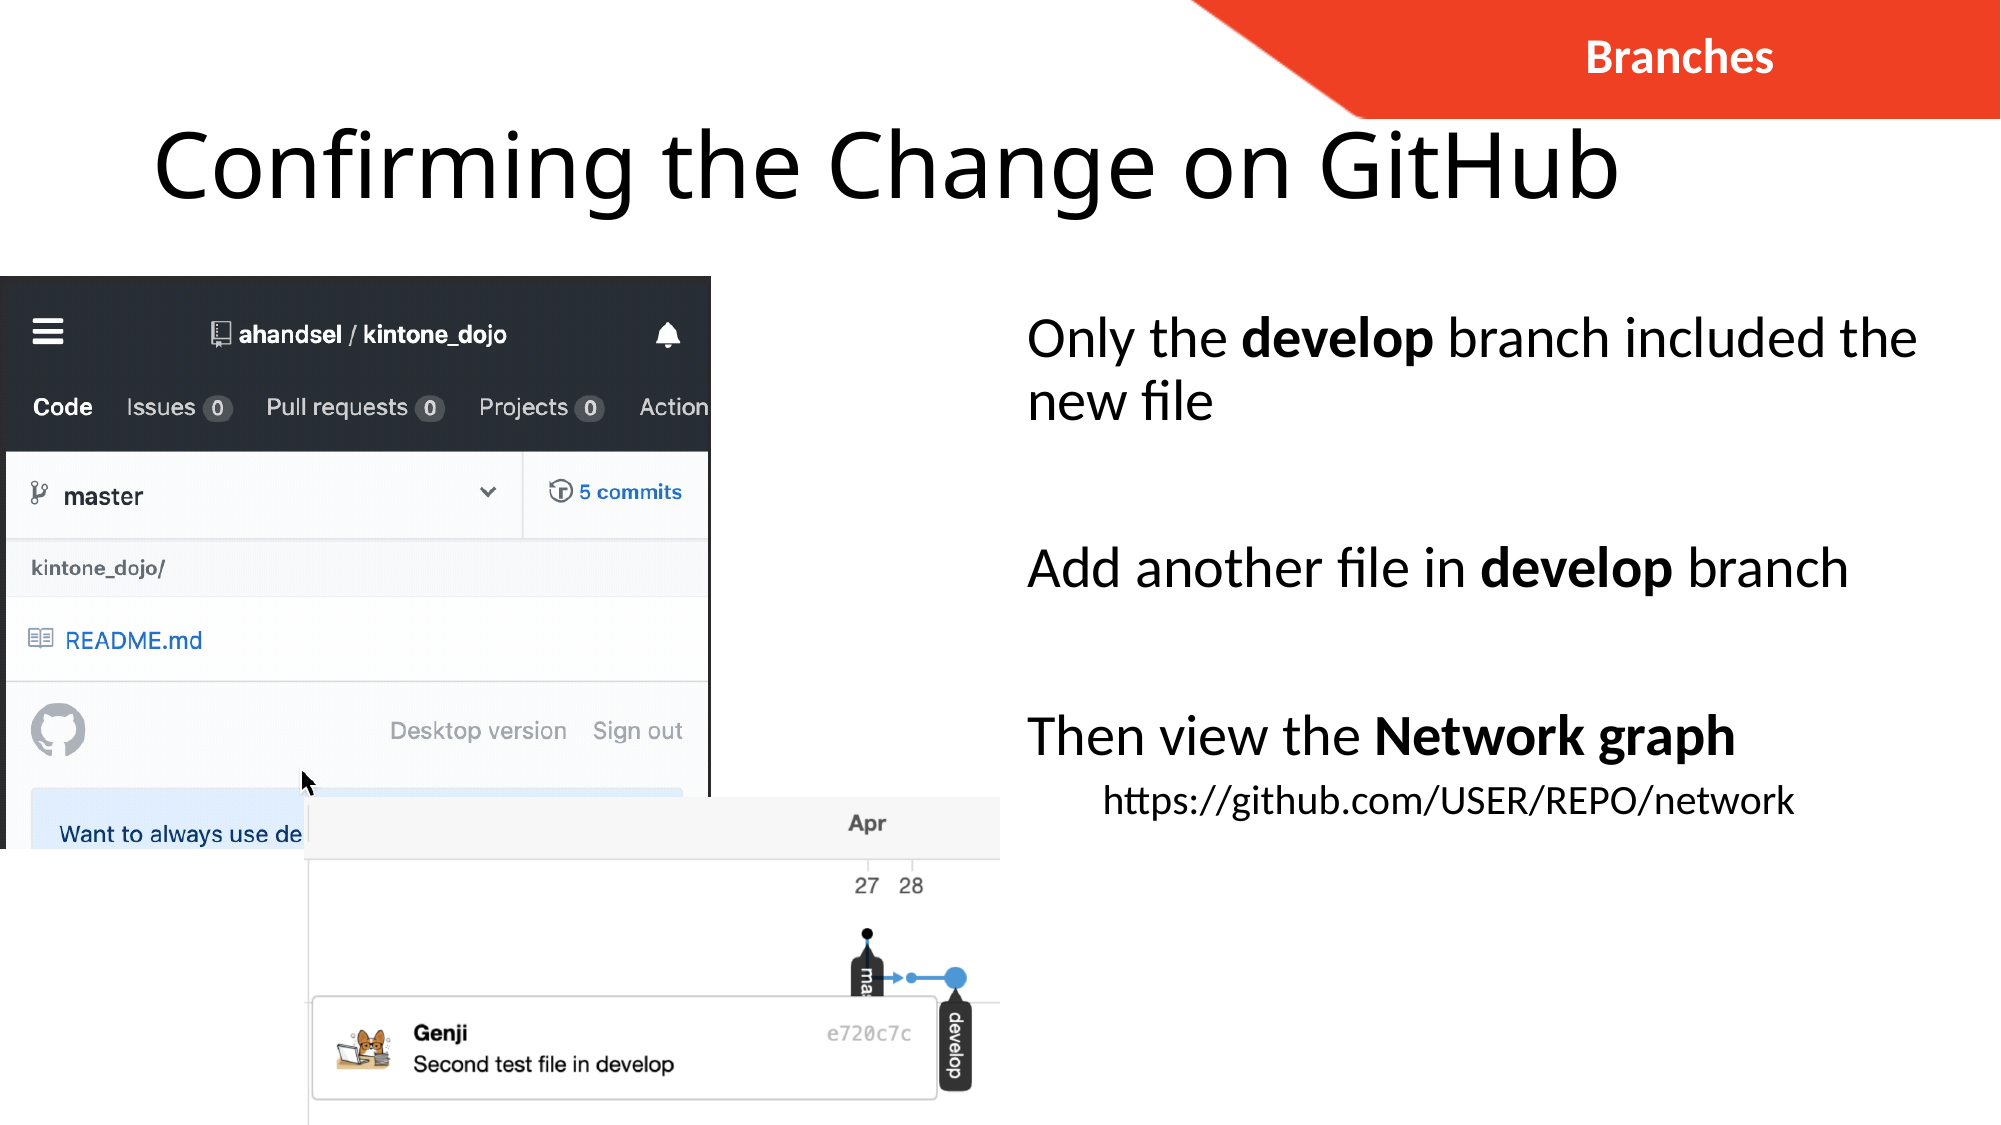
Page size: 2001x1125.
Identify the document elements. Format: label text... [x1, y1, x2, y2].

title Confirming the Change on GitHub [137, 59, 1863, 278]
picture [304, 797, 1000, 1125]
picture [1190, 0, 2001, 119]
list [0, 276, 711, 849]
list Branches [1380, 22, 1980, 91]
list Only the develop branch included the new file Add another file in develop branch Then view the Network graph https://github.com/USER/REPO/network [1012, 299, 1959, 1014]
